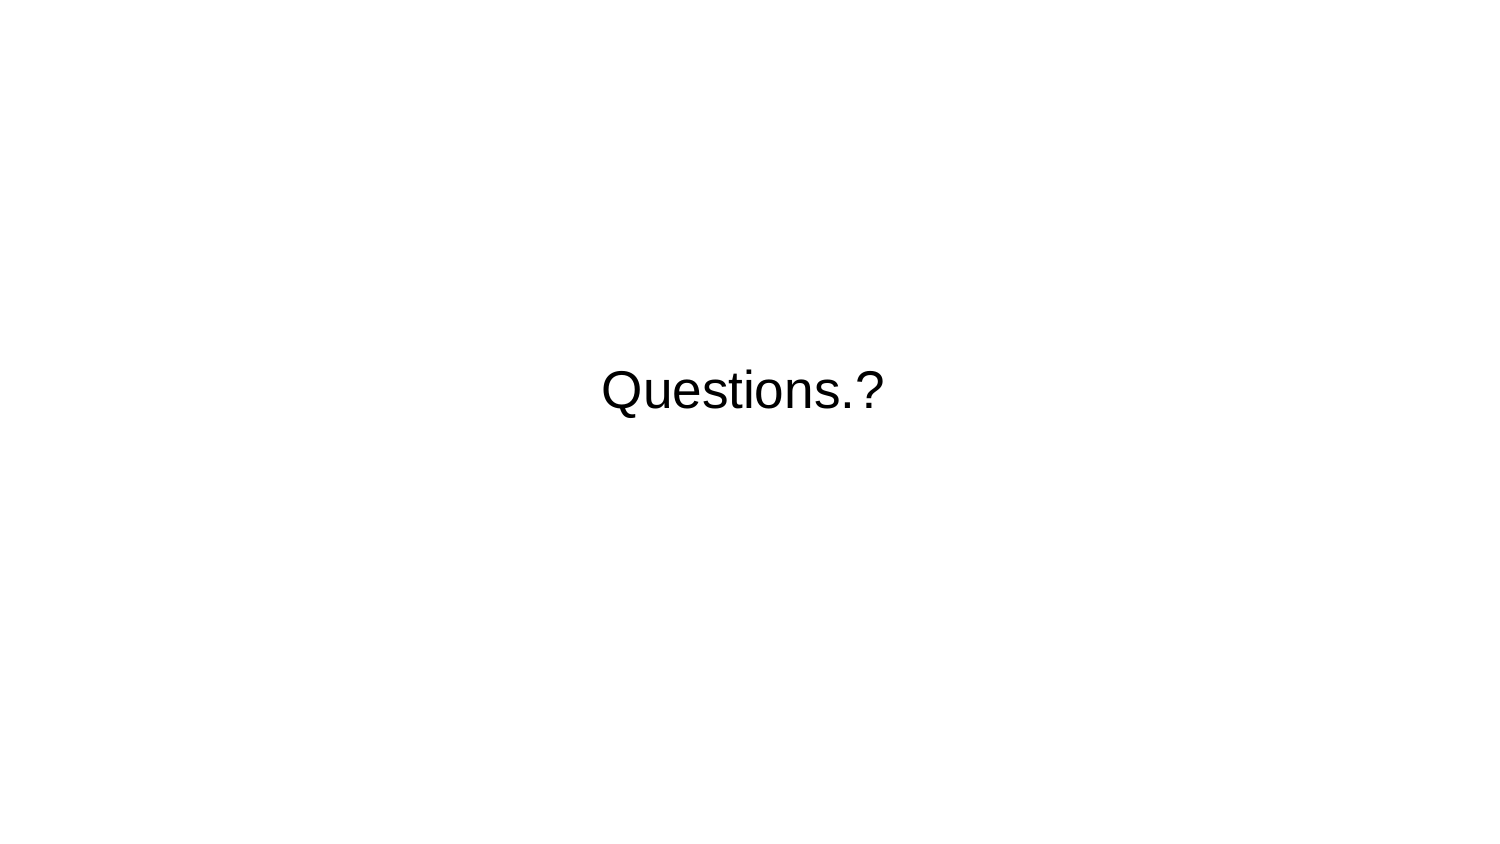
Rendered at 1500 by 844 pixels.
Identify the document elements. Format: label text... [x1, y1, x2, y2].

title Questions.? [44, 340, 1443, 435]
